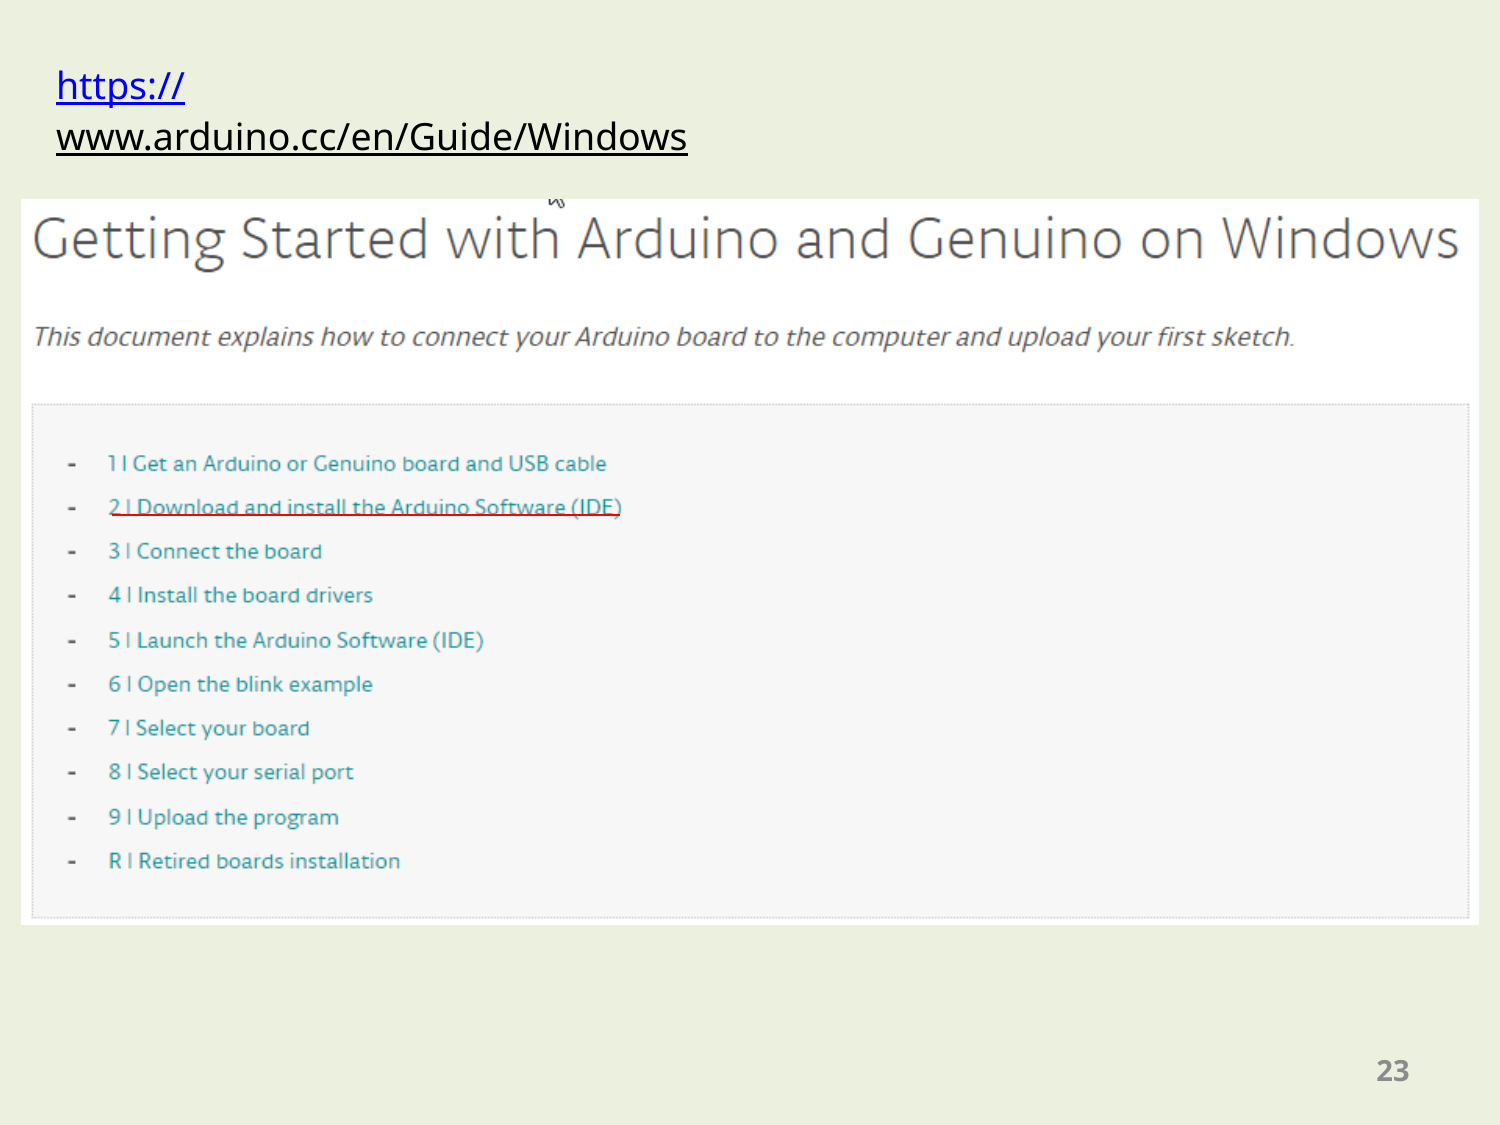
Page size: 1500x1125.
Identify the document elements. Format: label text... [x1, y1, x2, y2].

text_box https://www.arduino.cc/en/Guide/Windows [41, 54, 821, 172]
picture [20, 199, 1480, 926]
slide_number 23 [1074, 1042, 1425, 1103]
